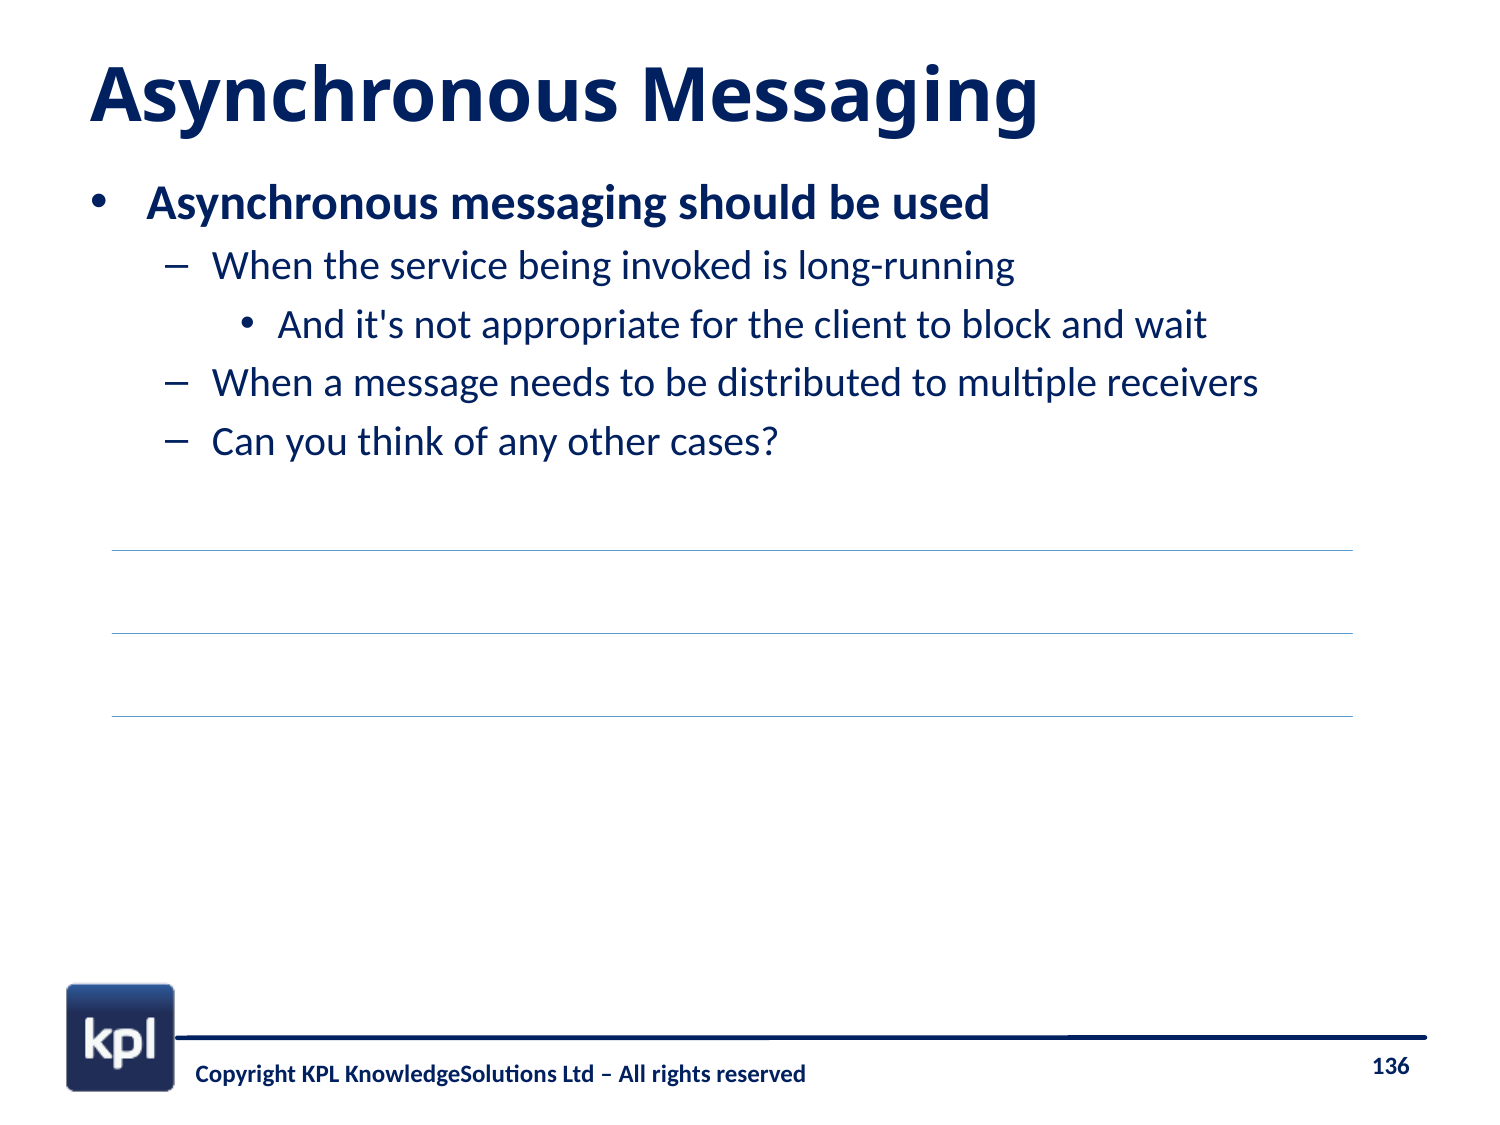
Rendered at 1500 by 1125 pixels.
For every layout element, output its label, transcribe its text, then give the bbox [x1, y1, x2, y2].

picture [62, 980, 178, 1095]
title Asynchronous Messaging [75, 45, 1471, 138]
text_box 136 [987, 1042, 1425, 1103]
list Asynchronous messaging should be used When the service being invoked is long-running And it's not appropriate for the client to block and wait When a message needs to be distributed to multiple receivers Can you think of any other cases? [75, 162, 1425, 1013]
footer Copyright KPL KnowledgeSolutions Ltd – All rights reserved [180, 1042, 966, 1103]
